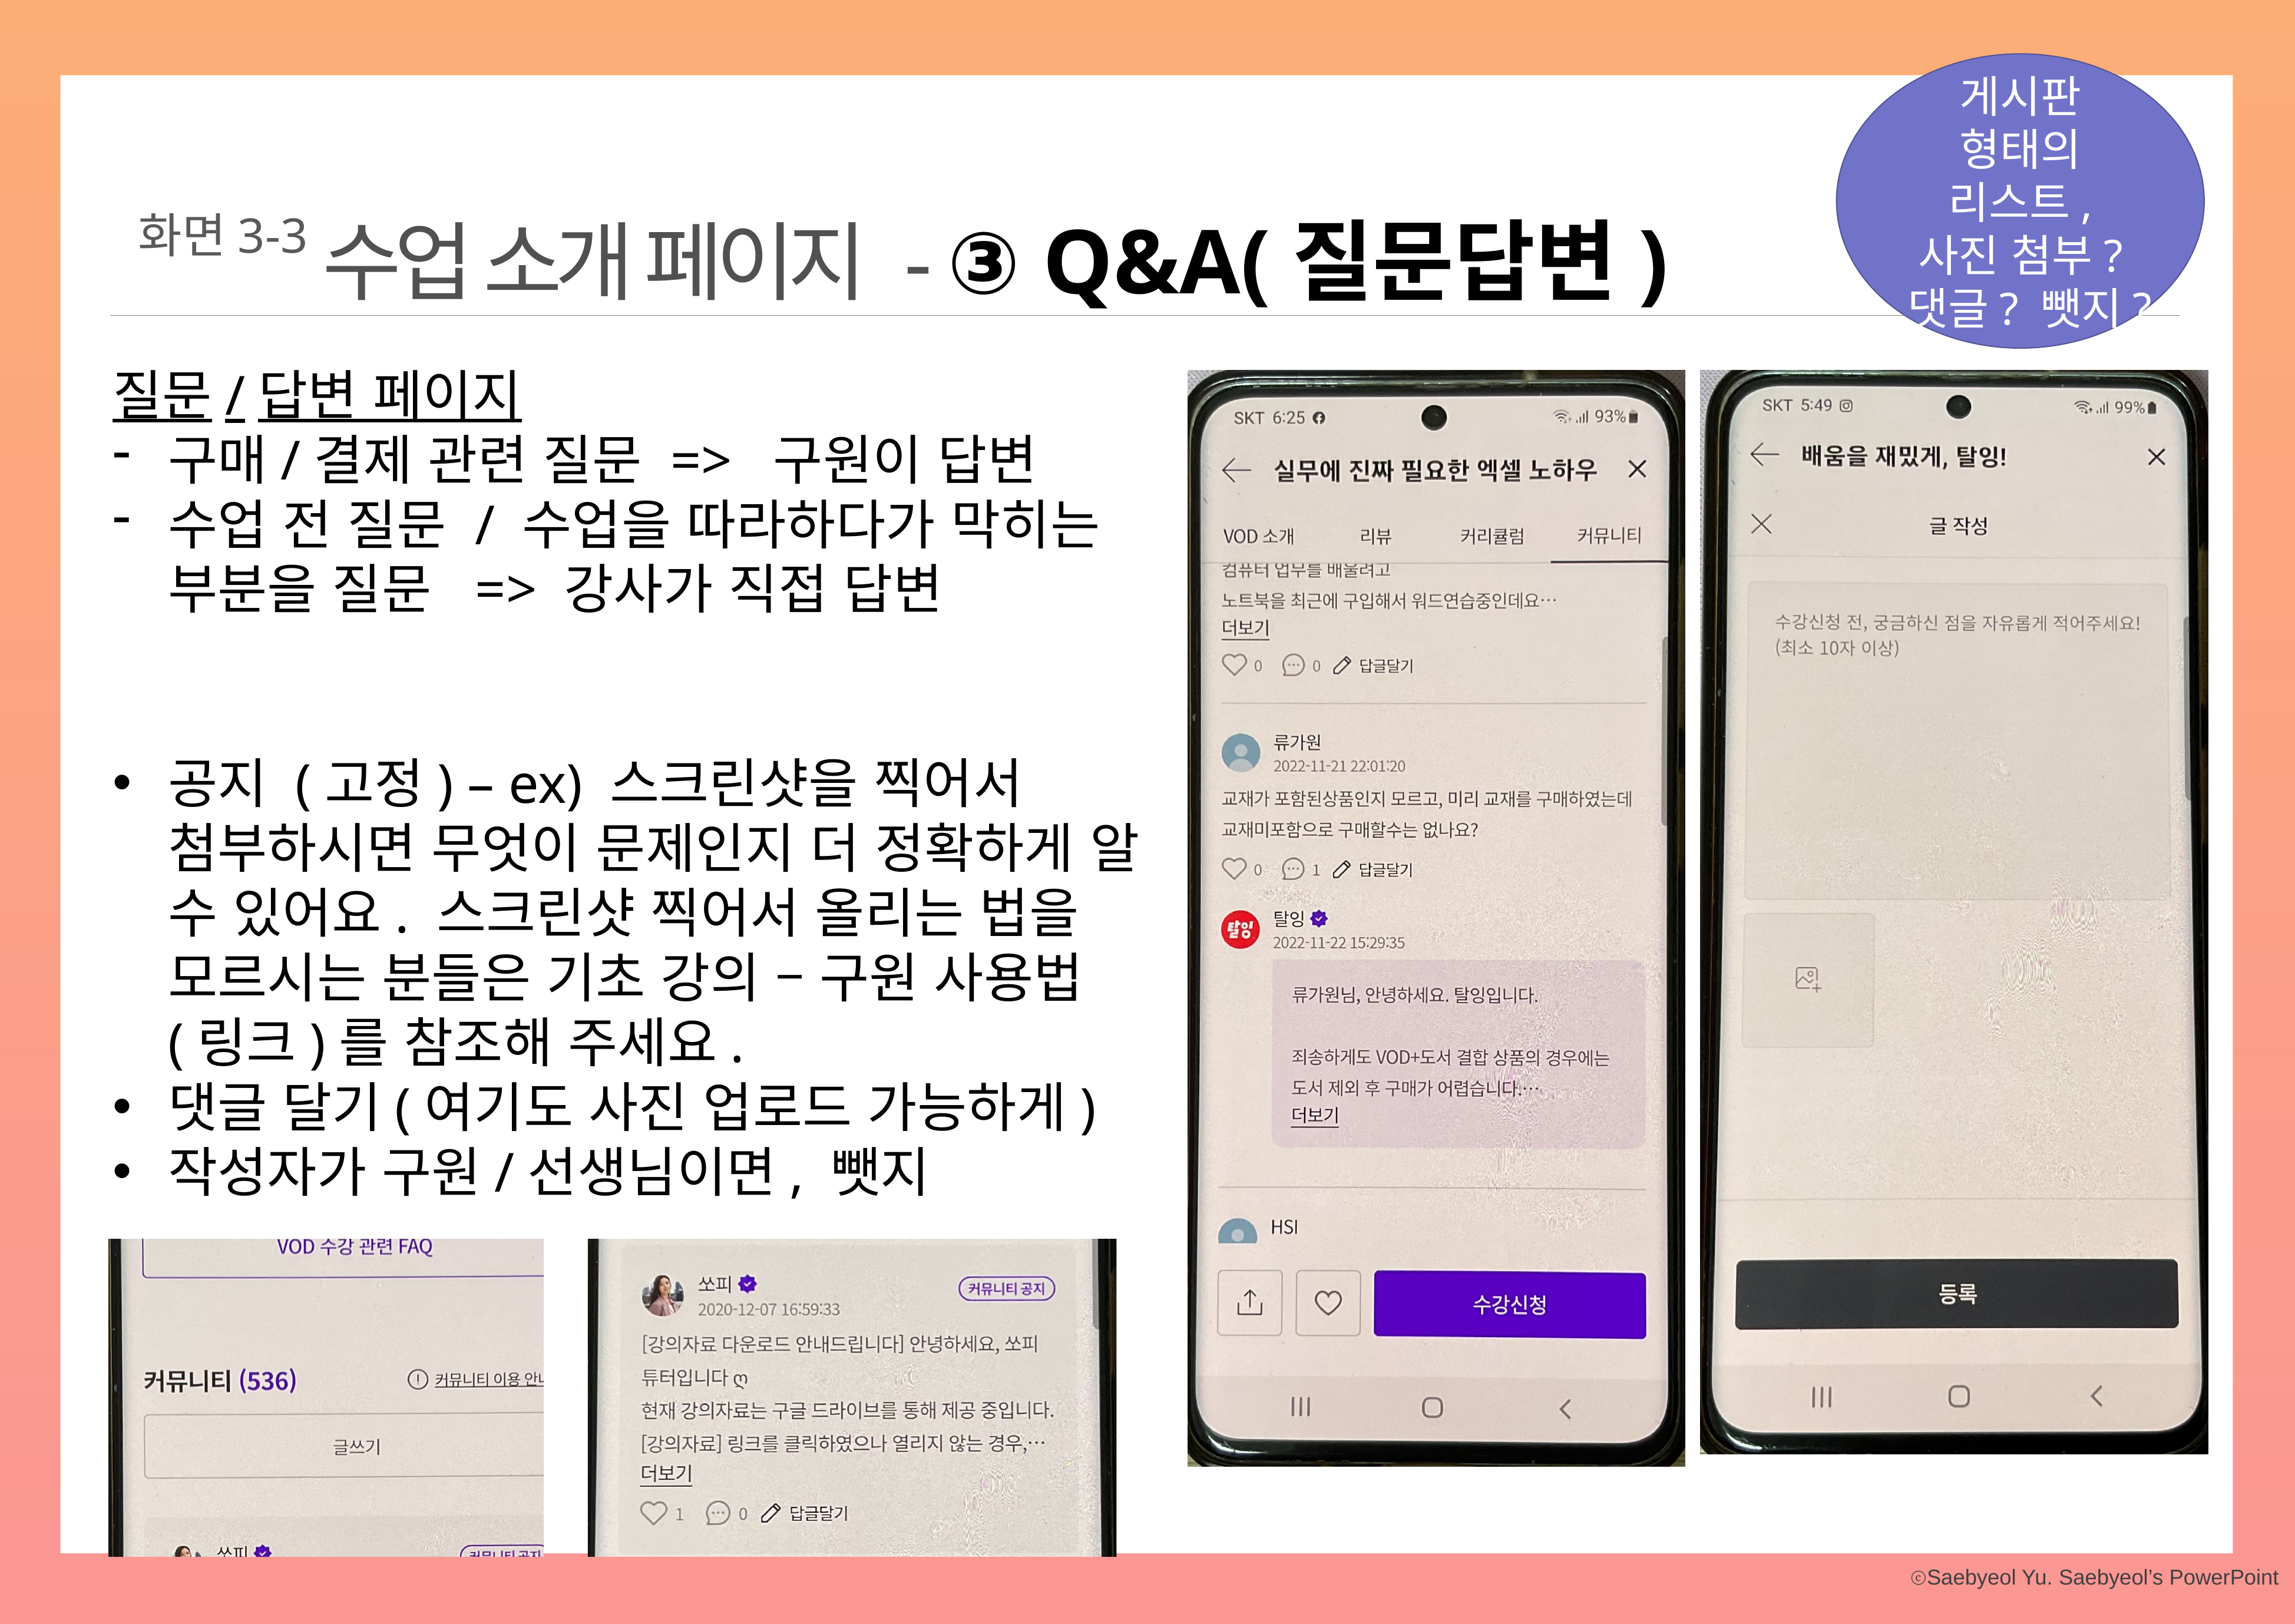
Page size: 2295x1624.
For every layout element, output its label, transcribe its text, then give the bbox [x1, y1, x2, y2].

picture [1188, 370, 1685, 1467]
picture [1700, 370, 2208, 1454]
picture [65, 1239, 544, 1557]
picture [587, 1239, 1117, 1557]
text_box 화면3-3 [130, 201, 317, 267]
text_box 게시판 형태의 리스트, 사진 첨부? 댓글? 뺏지? [1836, 53, 2205, 349]
text_box 질문/답변 페이지 구매/결제 관련 질문 => 구원이 답변 수업 전 질문 / 수업을 따라하다가 막히는 부분을 질문 => 강사가 직접 답변 공지 (고정) – ex) 스크린샷을 찍어서 첨부하시면 무엇이 문제인지 더 정확하게 알 수 있어요. 스크린샷 찍어서 올리는 법을 모르시는 분들은 기초 강의 – 구원 사용법 (링크)를 참조해 주세요. 댓글 달기(여기도 사진 업로드 가능하게) 작성자가 구원/선생님이면, 뺏지 [104, 356, 1172, 1272]
text_box 수업 소개 페이지 - ③ Q&A(질문답변) [313, 201, 1677, 419]
